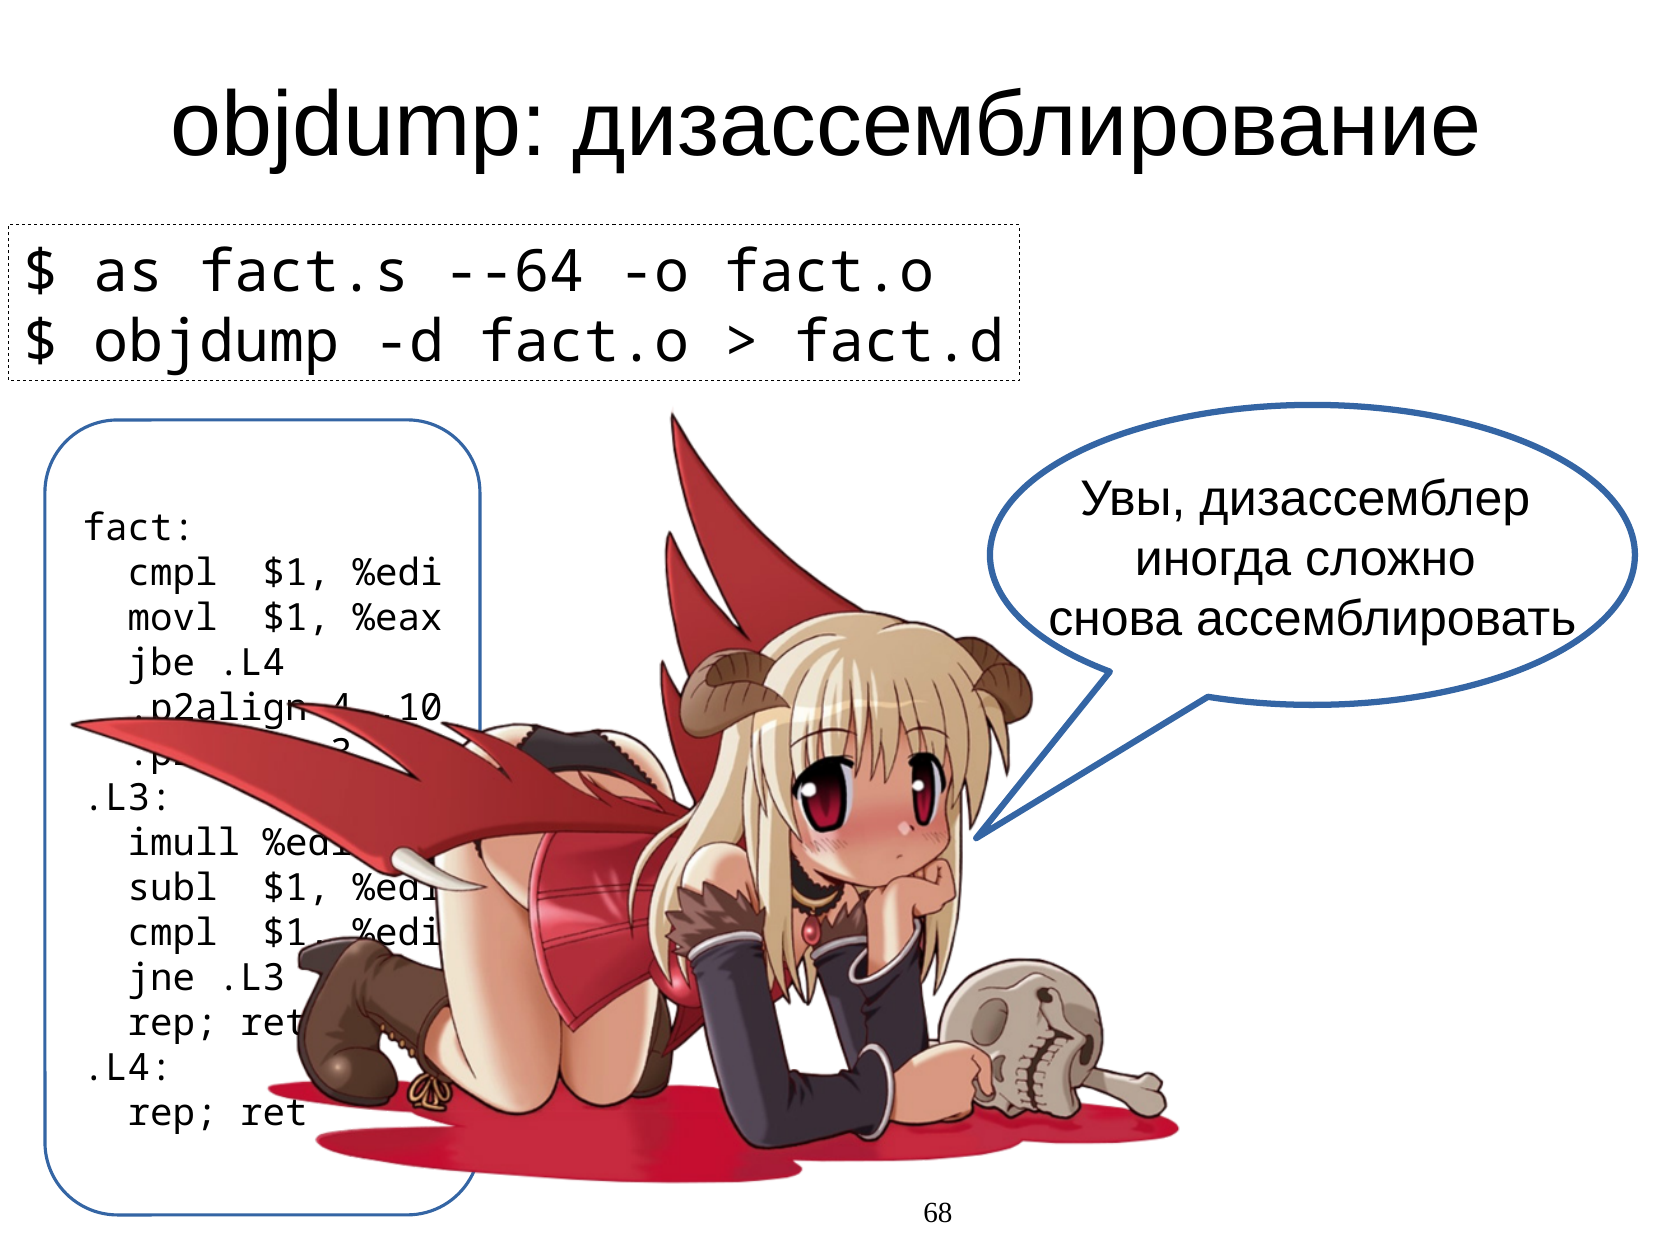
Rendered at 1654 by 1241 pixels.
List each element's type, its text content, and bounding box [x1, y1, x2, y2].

text_box $ as fact.s --64 -o fact.o $ objdump -d fact.o > fact.d [8, 224, 1020, 381]
text_box Увы, дизассемблер иногда сложно снова ассемблировать [1200, 404, 1635, 705]
picture [53, 360, 1200, 1219]
text_box fact: cmpl $1, %edi movl $1, %eax jbe .L4 .p2align 4,,10 .p2align 3 .L3: imull %edi, %eax subl $1, %edi cmpl $1, %edi jne .L3 rep; ret .L4: rep; ret [44, 459, 53, 1176]
title objdump: дизассемблирование [82, 15, 1571, 222]
slide_number 68 [567, 1219, 953, 1241]
